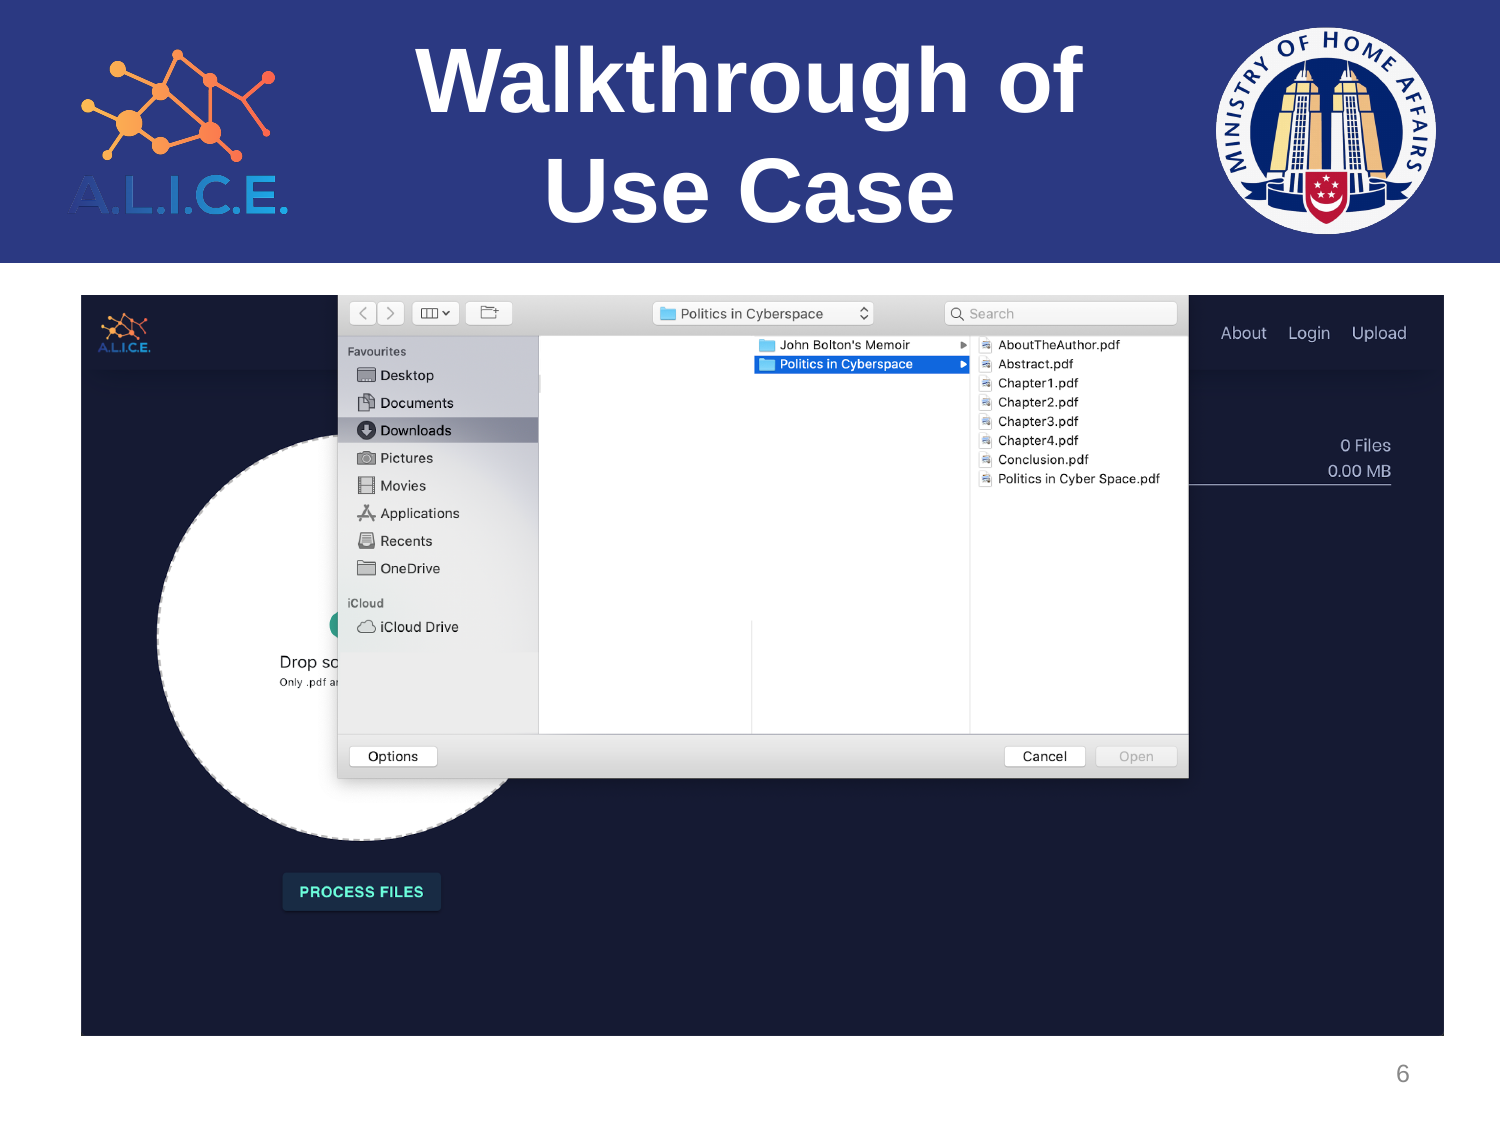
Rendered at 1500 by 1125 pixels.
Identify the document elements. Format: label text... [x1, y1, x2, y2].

slide_number ‹#› [1074, 1044, 1425, 1103]
picture [81, 295, 1444, 1036]
picture [0, 0, 1500, 263]
title Walkthrough of Use Case [309, 37, 1191, 225]
